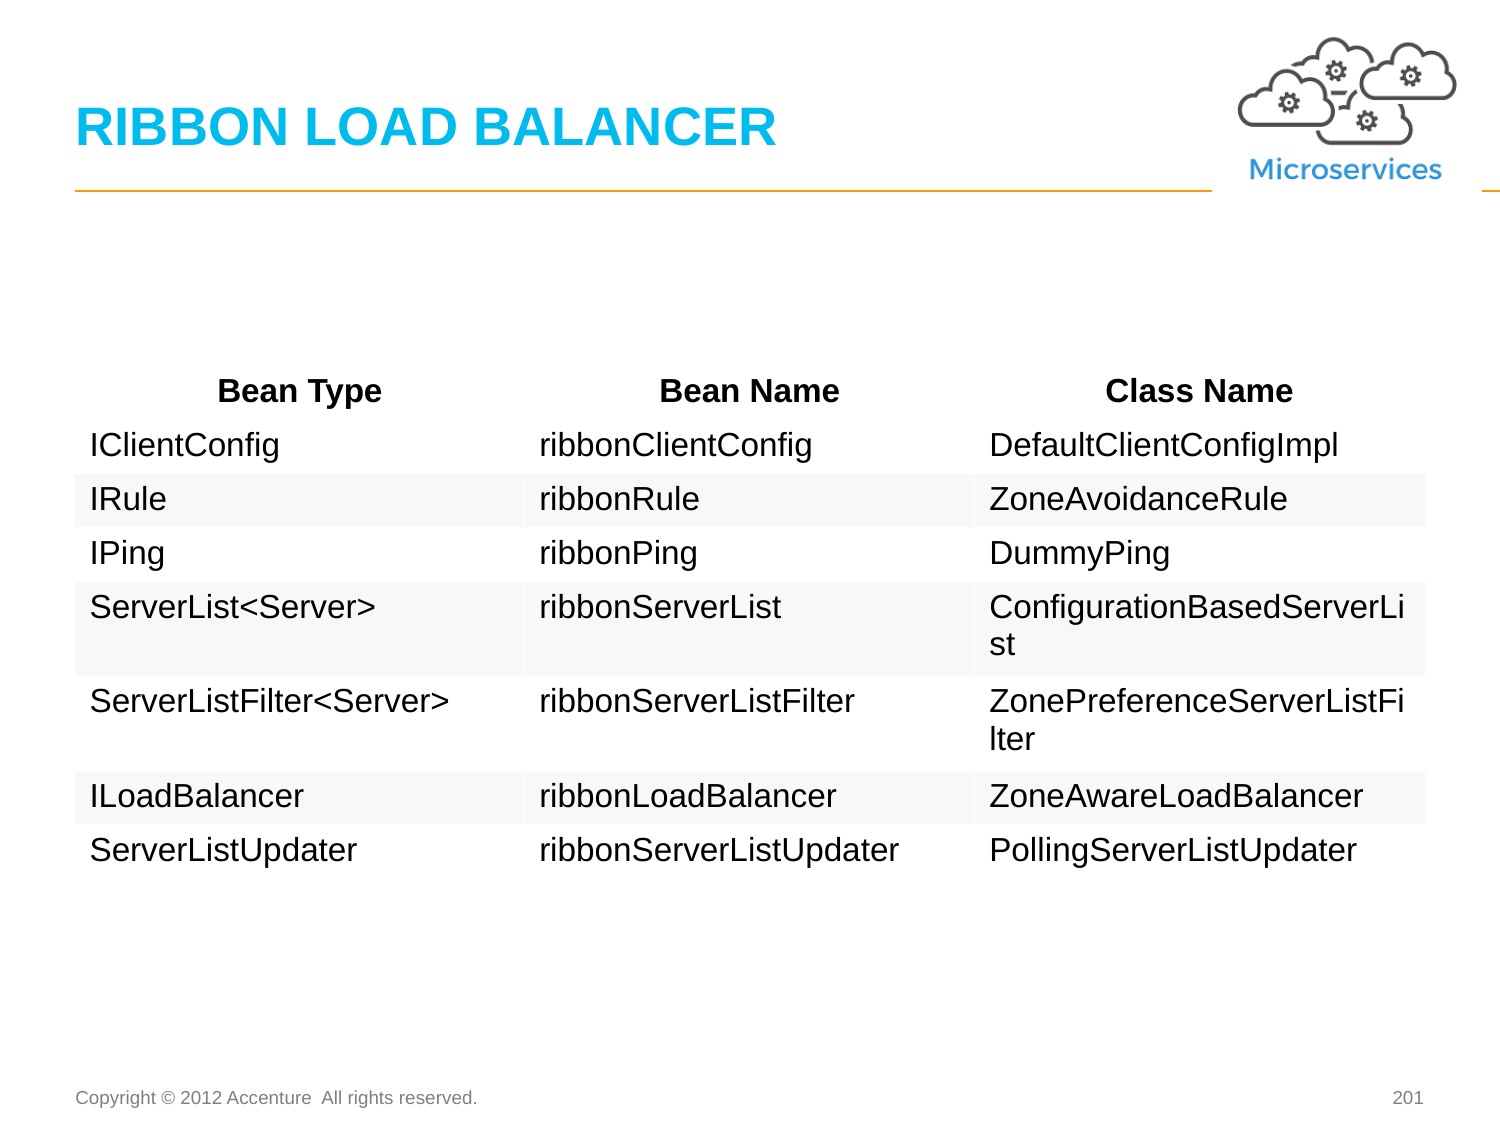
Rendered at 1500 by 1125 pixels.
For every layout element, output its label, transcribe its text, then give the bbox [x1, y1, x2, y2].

table_cell ServerListFilter<Server> [75, 677, 524, 770]
table_cell ribbonClientConfig [525, 420, 974, 473]
table_cell ribbonLoadBalancer [525, 771, 974, 824]
table_cell ribbonServerListUpdater [525, 825, 974, 879]
table_cell ServerListUpdater [75, 825, 524, 879]
table_cell IClientConfig [75, 420, 524, 473]
table_header Bean Name [525, 365, 974, 419]
table_cell ZonePreferenceServerListFilter [975, 677, 1425, 770]
table_cell ribbonRule [525, 474, 974, 527]
title RIBBON LOAD BALANCER [75, 27, 1422, 157]
table_cell ILoadBalancer [75, 771, 524, 824]
table_cell ZoneAvoidanceRule [975, 474, 1425, 527]
table_cell ServerList<Server> [75, 582, 524, 676]
table_header Bean Type [75, 365, 524, 419]
table_cell DefaultClientConfigImpl [975, 420, 1425, 473]
table_cell ribbonServerListFilter [525, 677, 974, 770]
table_cell ribbonPing [525, 528, 974, 581]
table_cell ZoneAwareLoadBalancer [975, 771, 1425, 824]
table_cell DummyPing [975, 528, 1425, 581]
table_header Class Name [975, 365, 1425, 419]
table_cell PollingServerListUpdater [975, 825, 1425, 879]
picture [1212, 1, 1482, 203]
table_cell ConfigurationBasedServerList [975, 582, 1425, 676]
table_cell IPing [75, 528, 524, 581]
table_cell IRule [75, 474, 524, 527]
table_cell ribbonServerList [525, 582, 974, 676]
